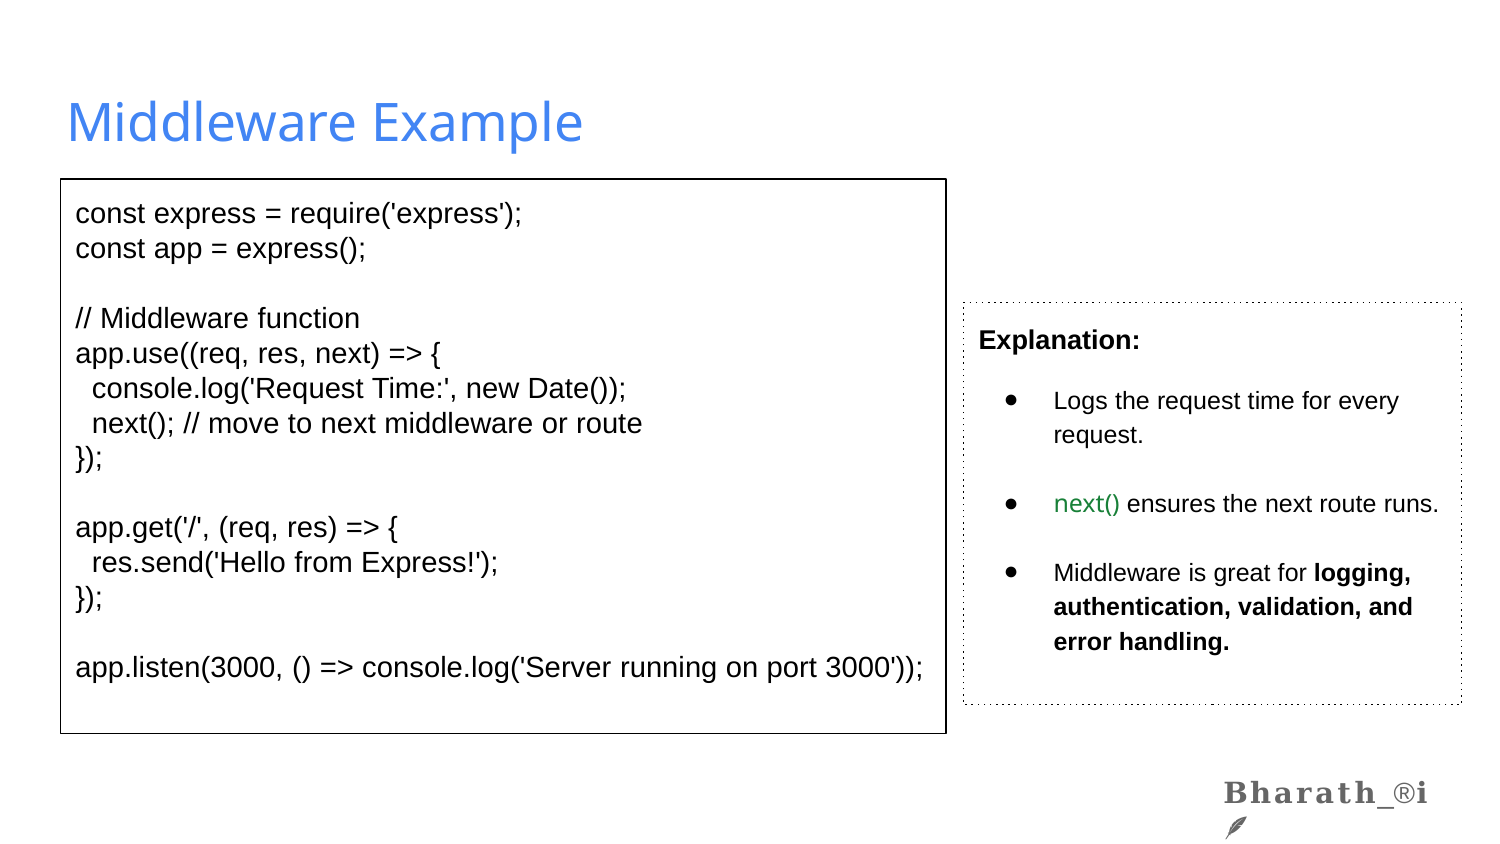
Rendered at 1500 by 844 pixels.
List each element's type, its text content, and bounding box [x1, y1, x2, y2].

title Middleware Example [51, 72, 1449, 167]
text_box Explanation: Logs the request time for every request. next() ensures the next route runs. Middleware is great for logging, authentication, validation, and error handling. [963, 302, 1462, 705]
text_box 𝐁𝐡𝐚𝐫𝐚𝐭𝐡_®️𝐢 🪶 [1207, 759, 1449, 844]
text_box const express = require('express'); const app = express(); // Middleware function app.use((req, res, next) => { console.log('Request Time:', new Date()); next(); // move to next middleware or route }); app.get('/', (req, res) => { res.send('Hello from Express!'); }); app.listen(3000, () => console.log('Server running on port 3000')); [60, 179, 946, 734]
